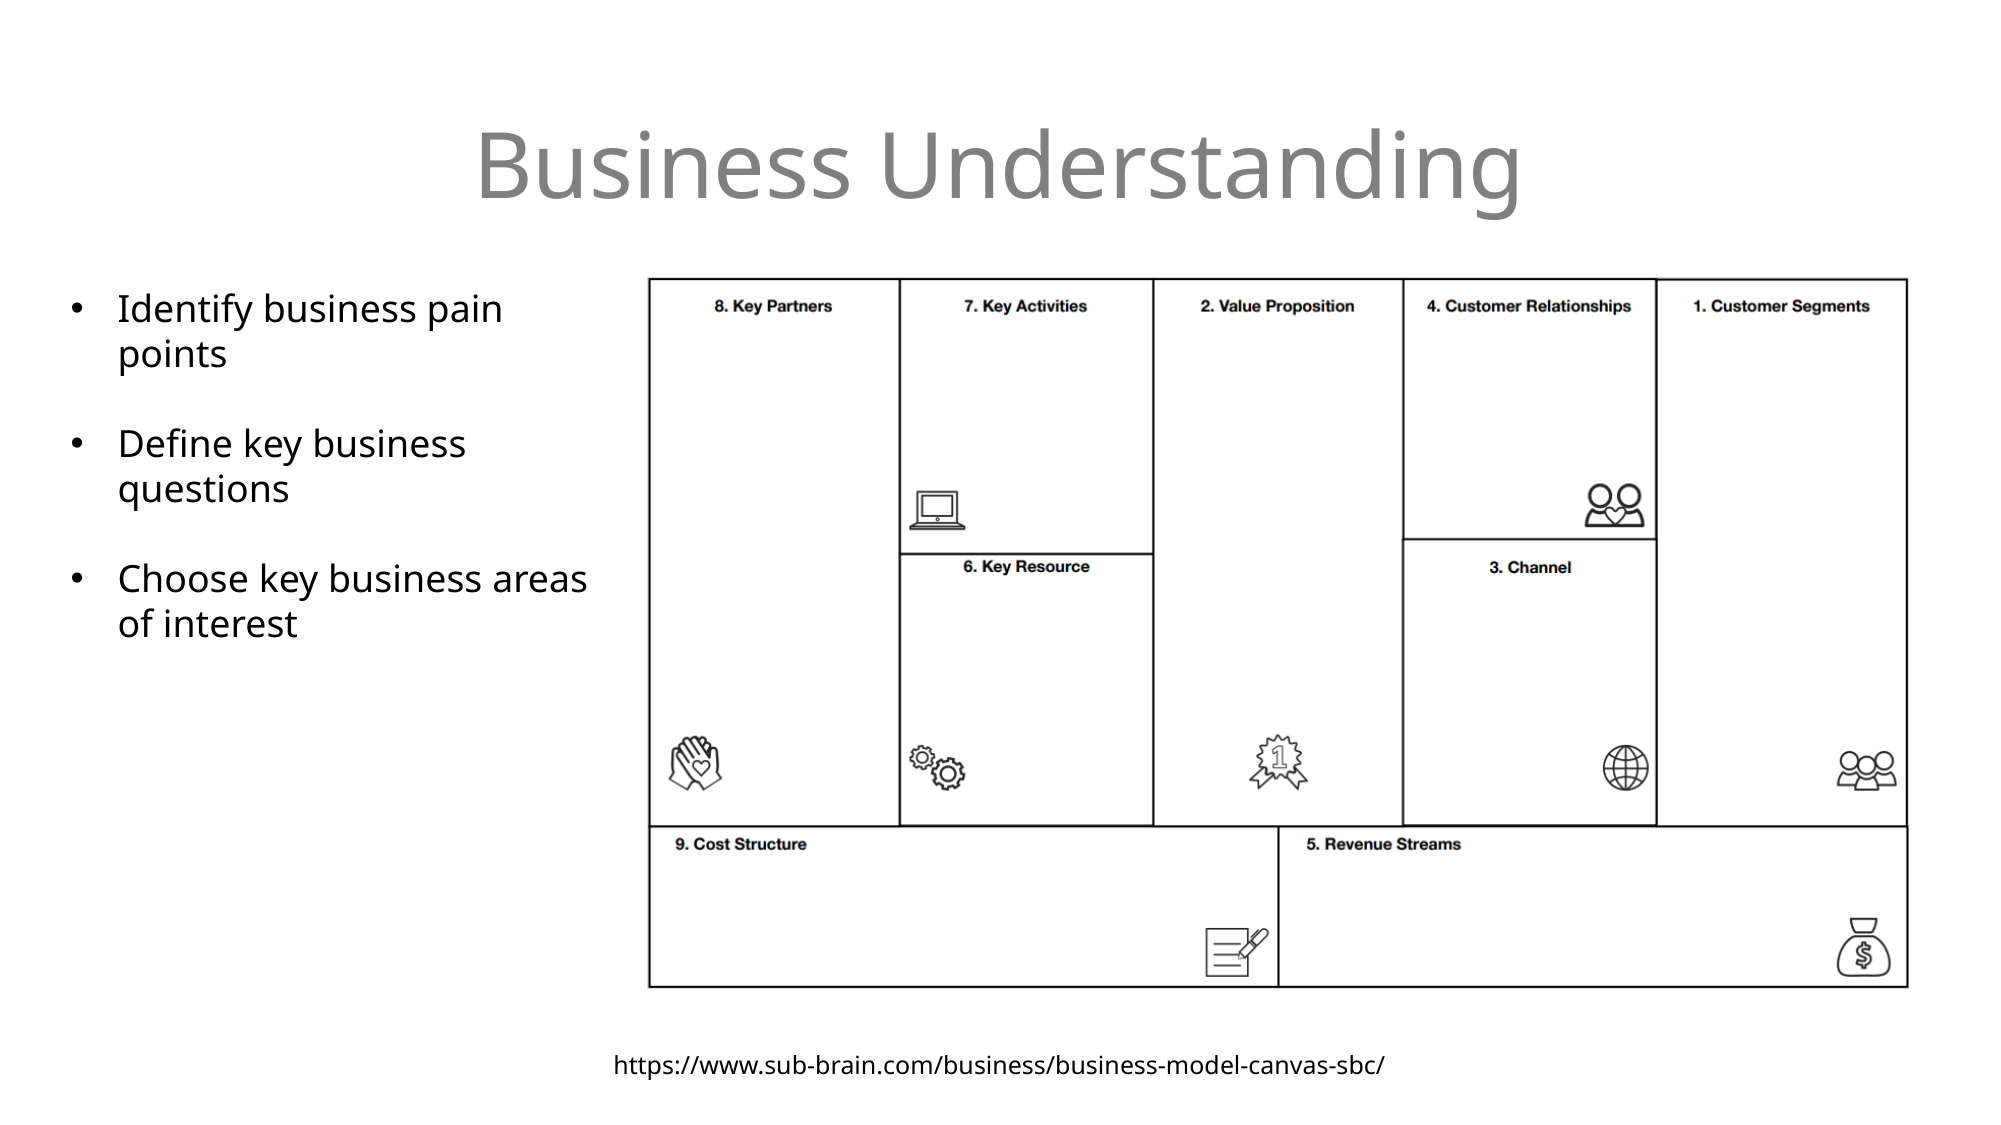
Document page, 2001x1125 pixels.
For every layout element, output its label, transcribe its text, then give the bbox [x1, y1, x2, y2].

text_box Identify business pain points Define key business questions Choose key business areas of interest [55, 277, 622, 652]
picture [646, 277, 1909, 989]
text_box https://www.sub-brain.com/business/business-model-canvas-sbc/ [500, 1042, 1500, 1088]
title Business Understanding [137, 59, 1863, 278]
